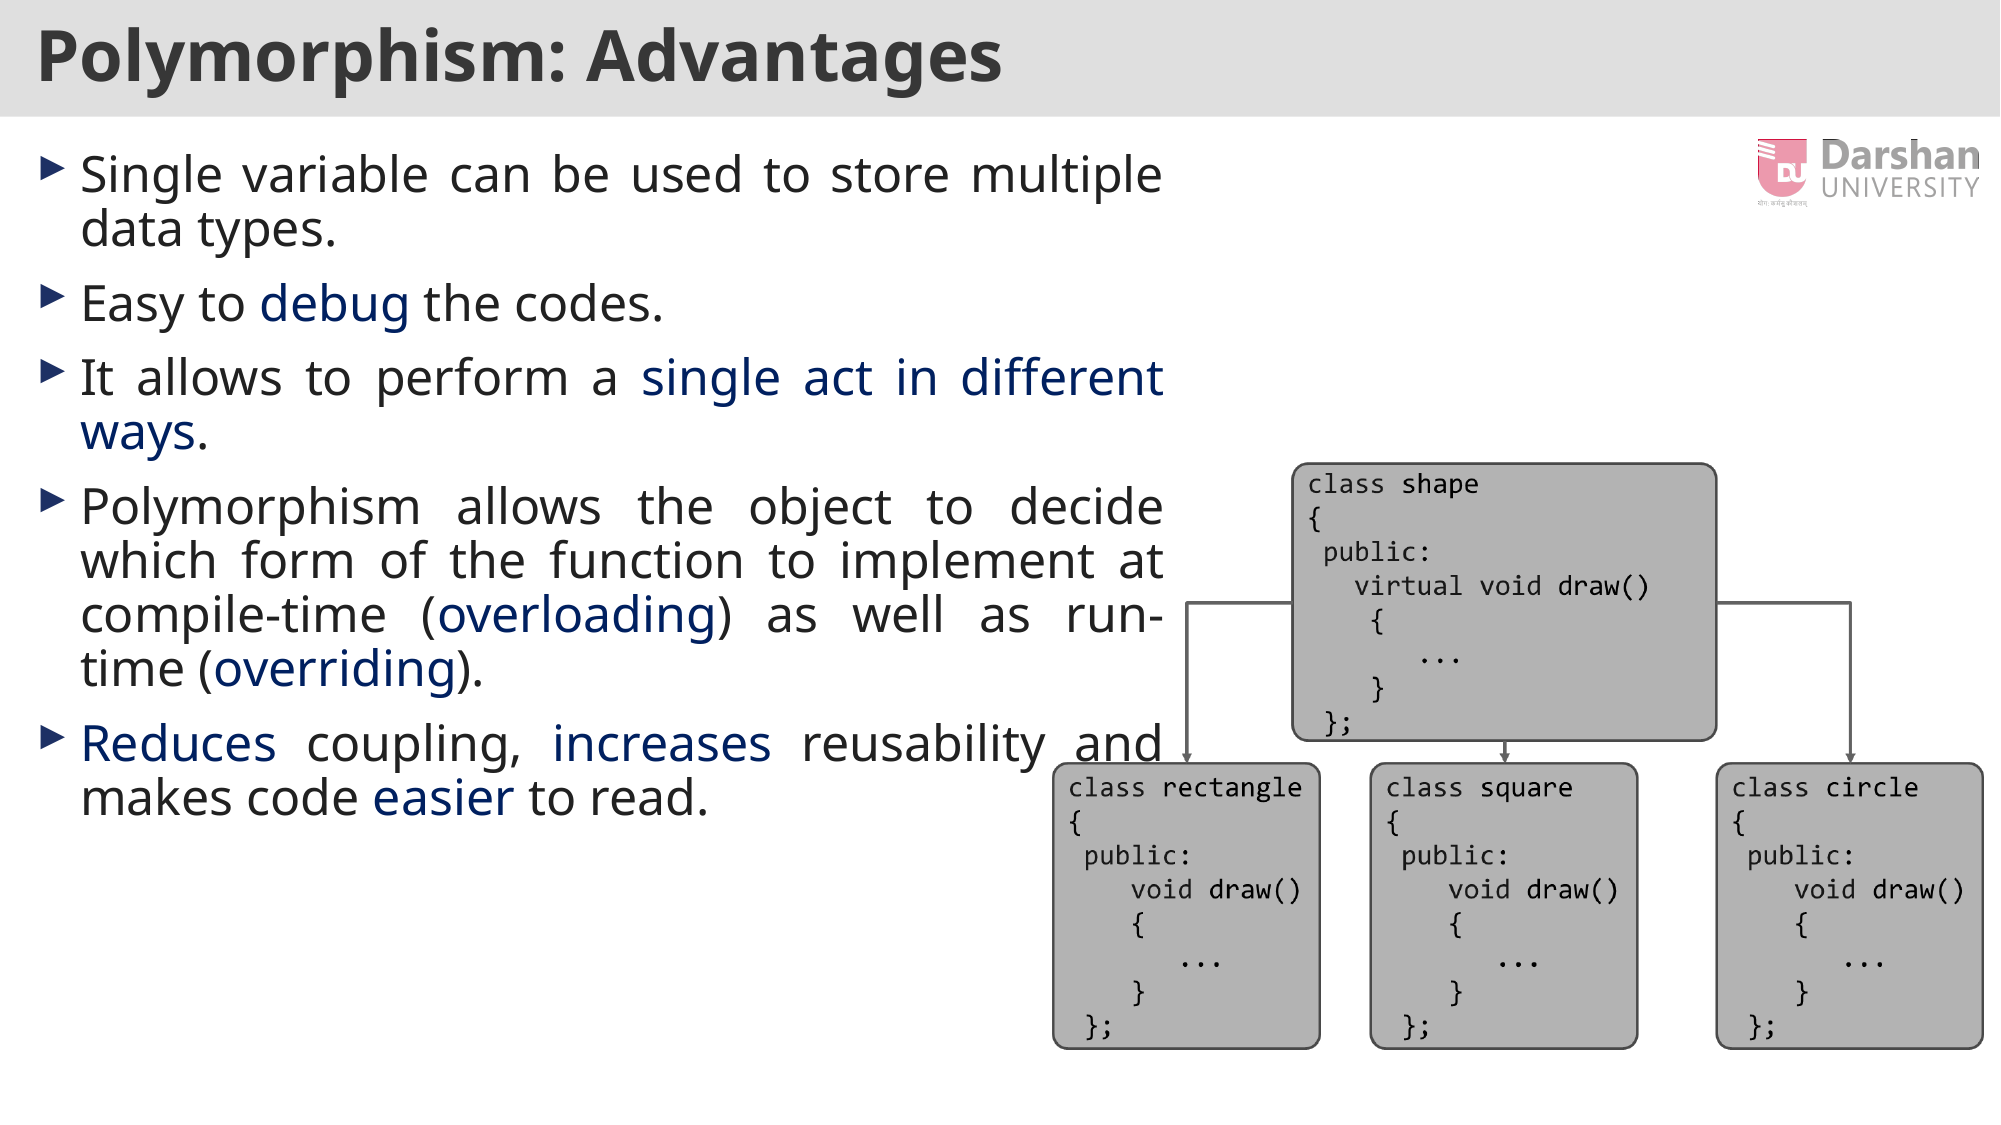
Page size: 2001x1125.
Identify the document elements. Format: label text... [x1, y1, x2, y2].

text_box inside class A:i=10 j=20 inside class B:k=300 100+200+300=600 inside class C:k=4000 1000+2000+3000+4000=10000 [1758, 139, 1979, 207]
title Polymorphism: Advantages [0, 0, 2000, 117]
picture [1050, 457, 1984, 1059]
list Single variable can be used to store multiple data types. Easy to debug the codes. It allows to perform a single act in different ways. Polymorphism allows the object to decide which form of the function to implement at compile-time (overloading) as well as run-time (overriding). Reduces coupling, increases reusability and makes code easier to read. [21, 141, 1180, 1059]
